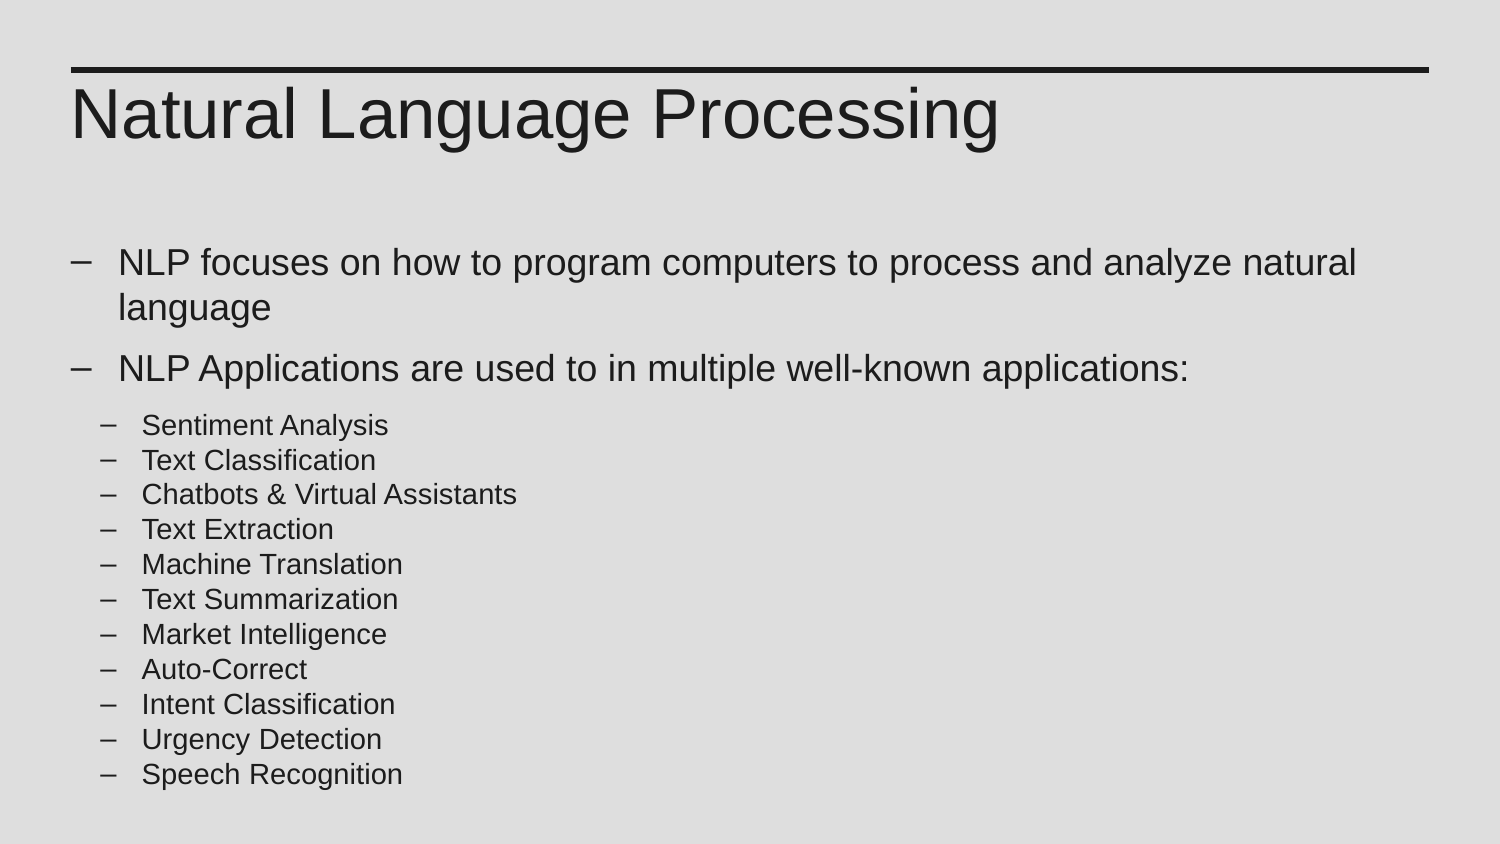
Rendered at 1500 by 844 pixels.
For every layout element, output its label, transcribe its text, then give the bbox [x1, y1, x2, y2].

list Natural Language Processing [70, 67, 1430, 183]
list NLP focuses on how to program computers to process and analyze natural language NLP Applications are used to in multiple well-known applications: Sentiment Analysis Text Classification Chatbots & Virtual Assistants Text Extraction Machine Translation Text Summarization Market Intelligence Auto-Correct Intent Classification Urgency Detection Speech Recognition [70, 237, 1430, 713]
